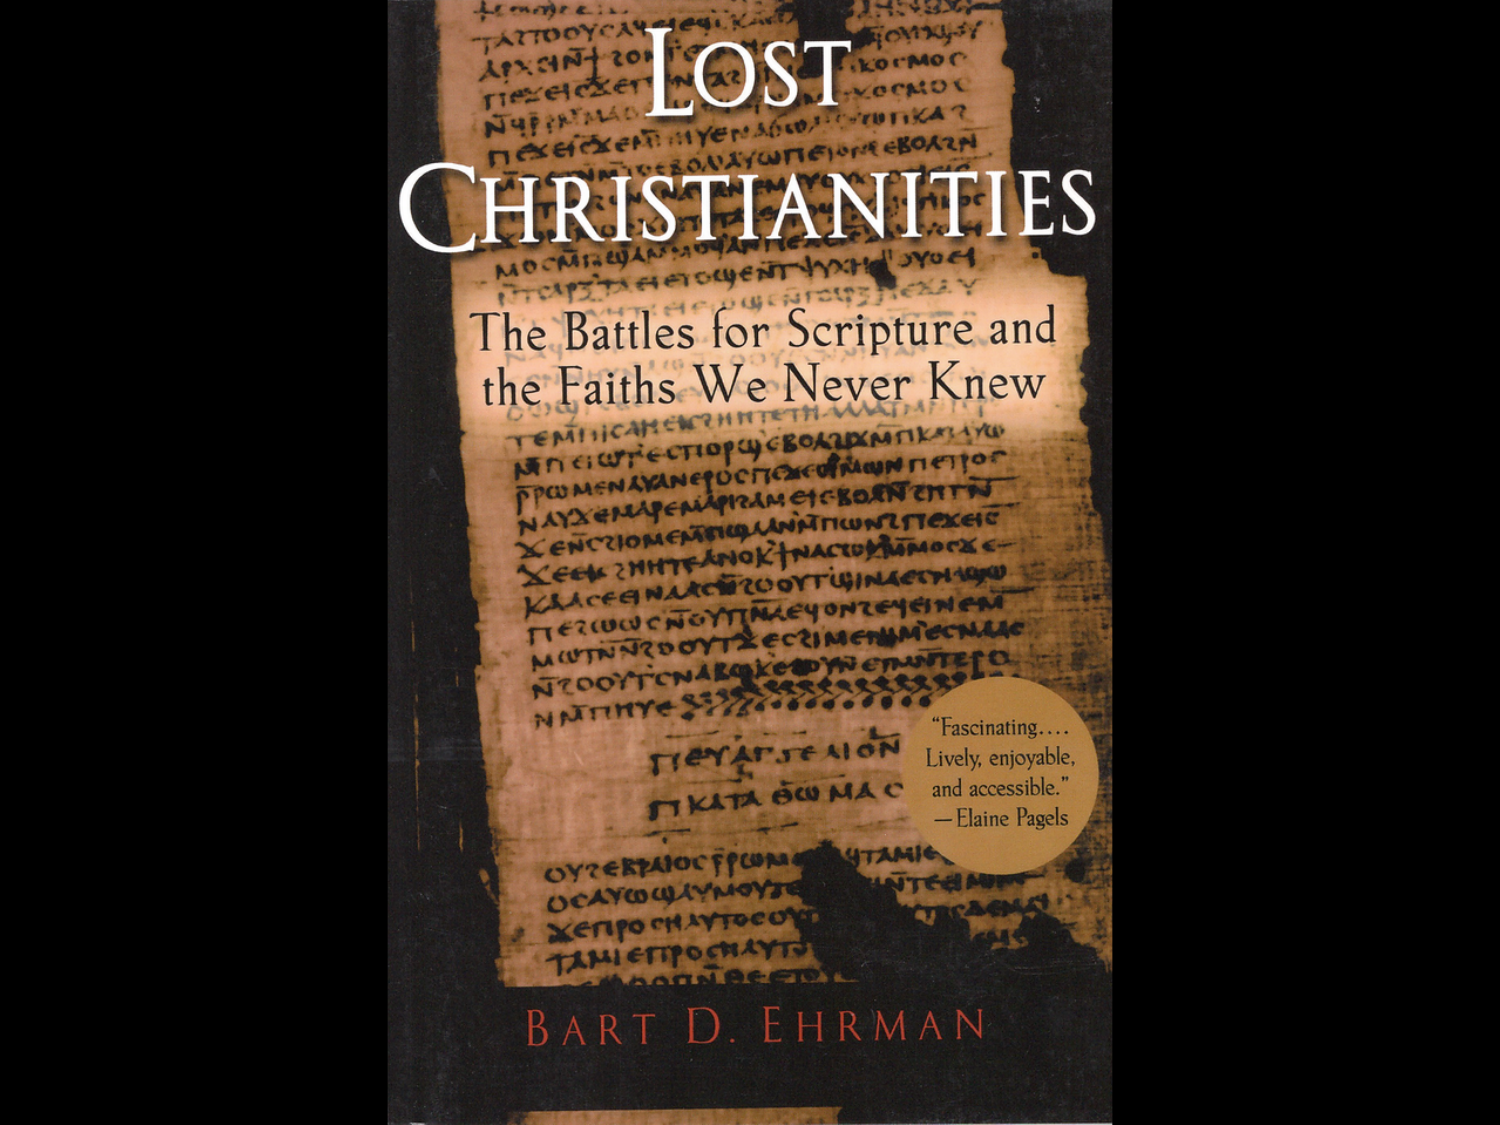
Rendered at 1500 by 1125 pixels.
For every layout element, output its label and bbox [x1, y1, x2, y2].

picture [387, 0, 1113, 1125]
